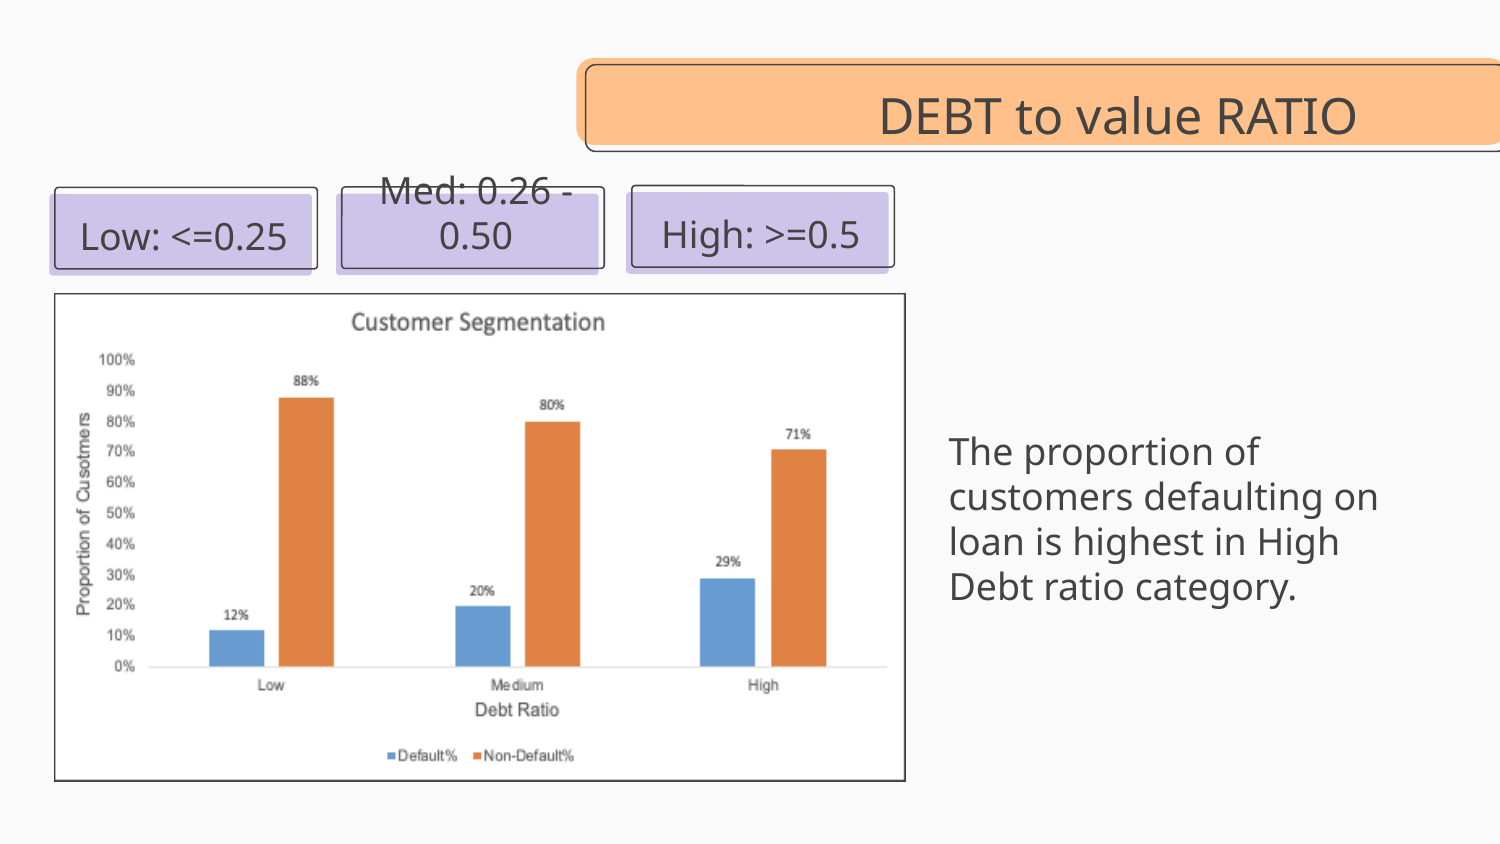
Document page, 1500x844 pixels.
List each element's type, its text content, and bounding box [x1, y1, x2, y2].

title Low: <=0.25 [38, 176, 330, 274]
text_box High: >=0.5 [615, 174, 907, 272]
picture [54, 293, 906, 782]
text_box Med: 0.26 - 0.50 [327, 176, 625, 273]
title DEBT to value RATIO [849, 75, 1374, 154]
text_box The proportion of customers defaulting on loan is highest in High Debt ratio category. [933, 420, 1400, 616]
